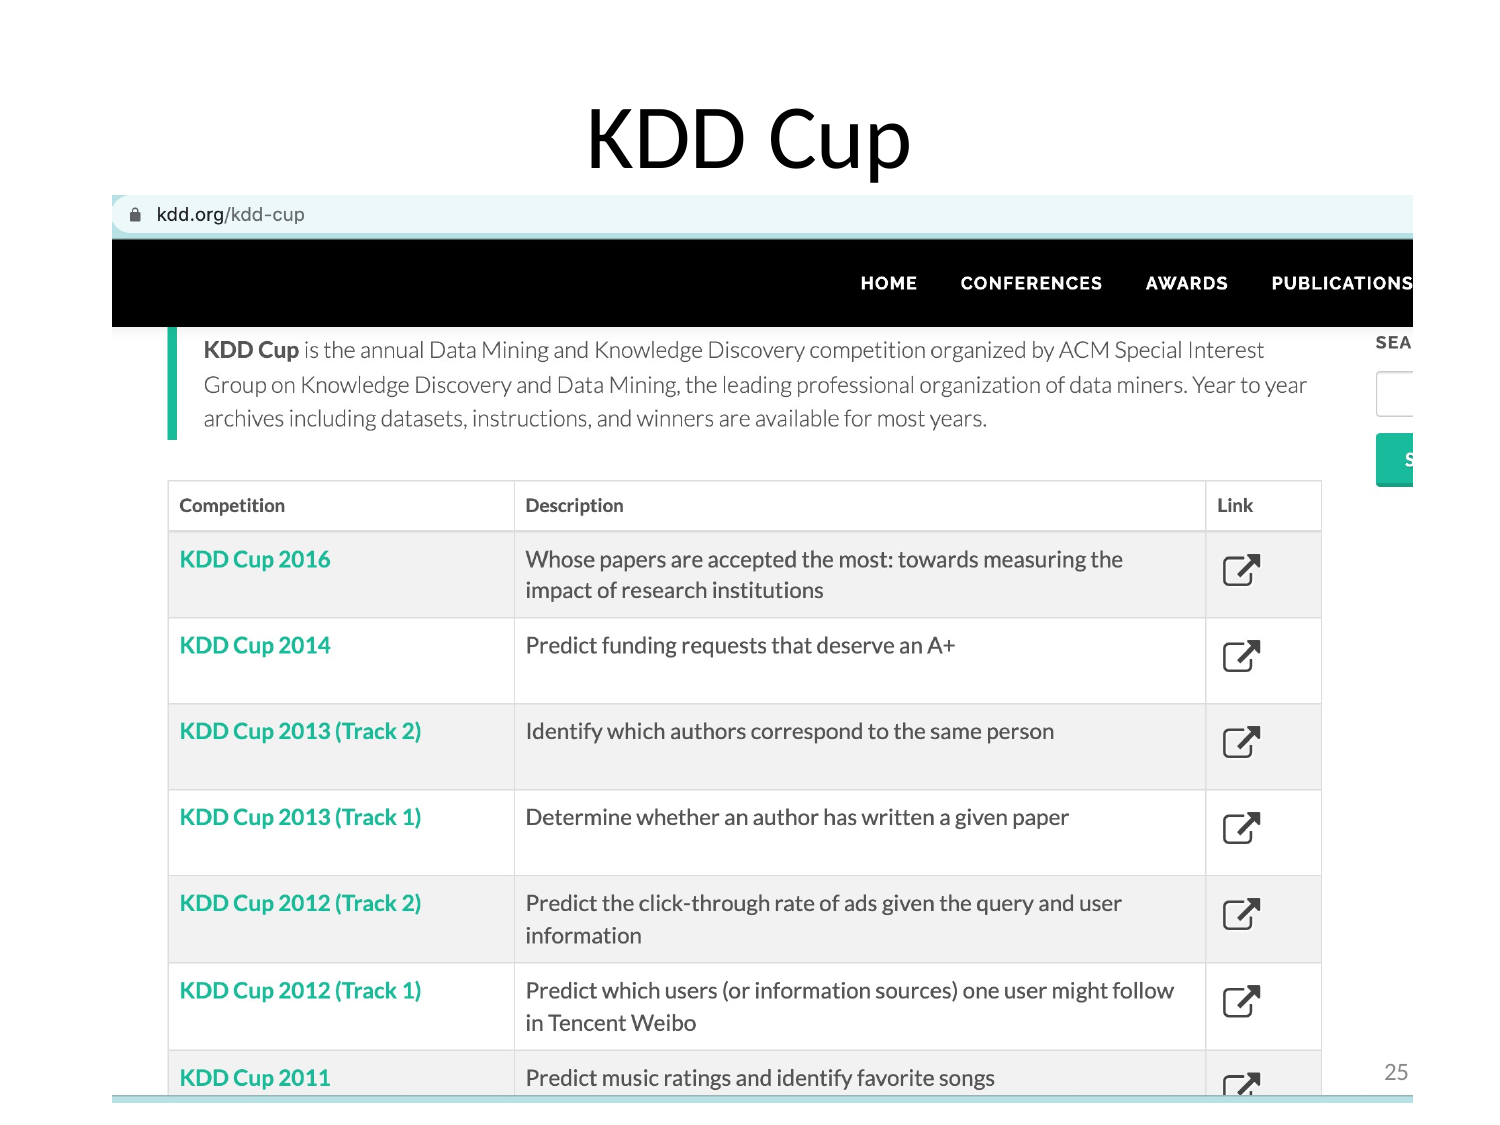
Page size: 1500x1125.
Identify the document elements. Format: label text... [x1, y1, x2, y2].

slide_number 25 [1377, 1054, 1419, 1125]
title KDD Cup [36, 21, 1464, 266]
picture [112, 195, 1413, 1103]
